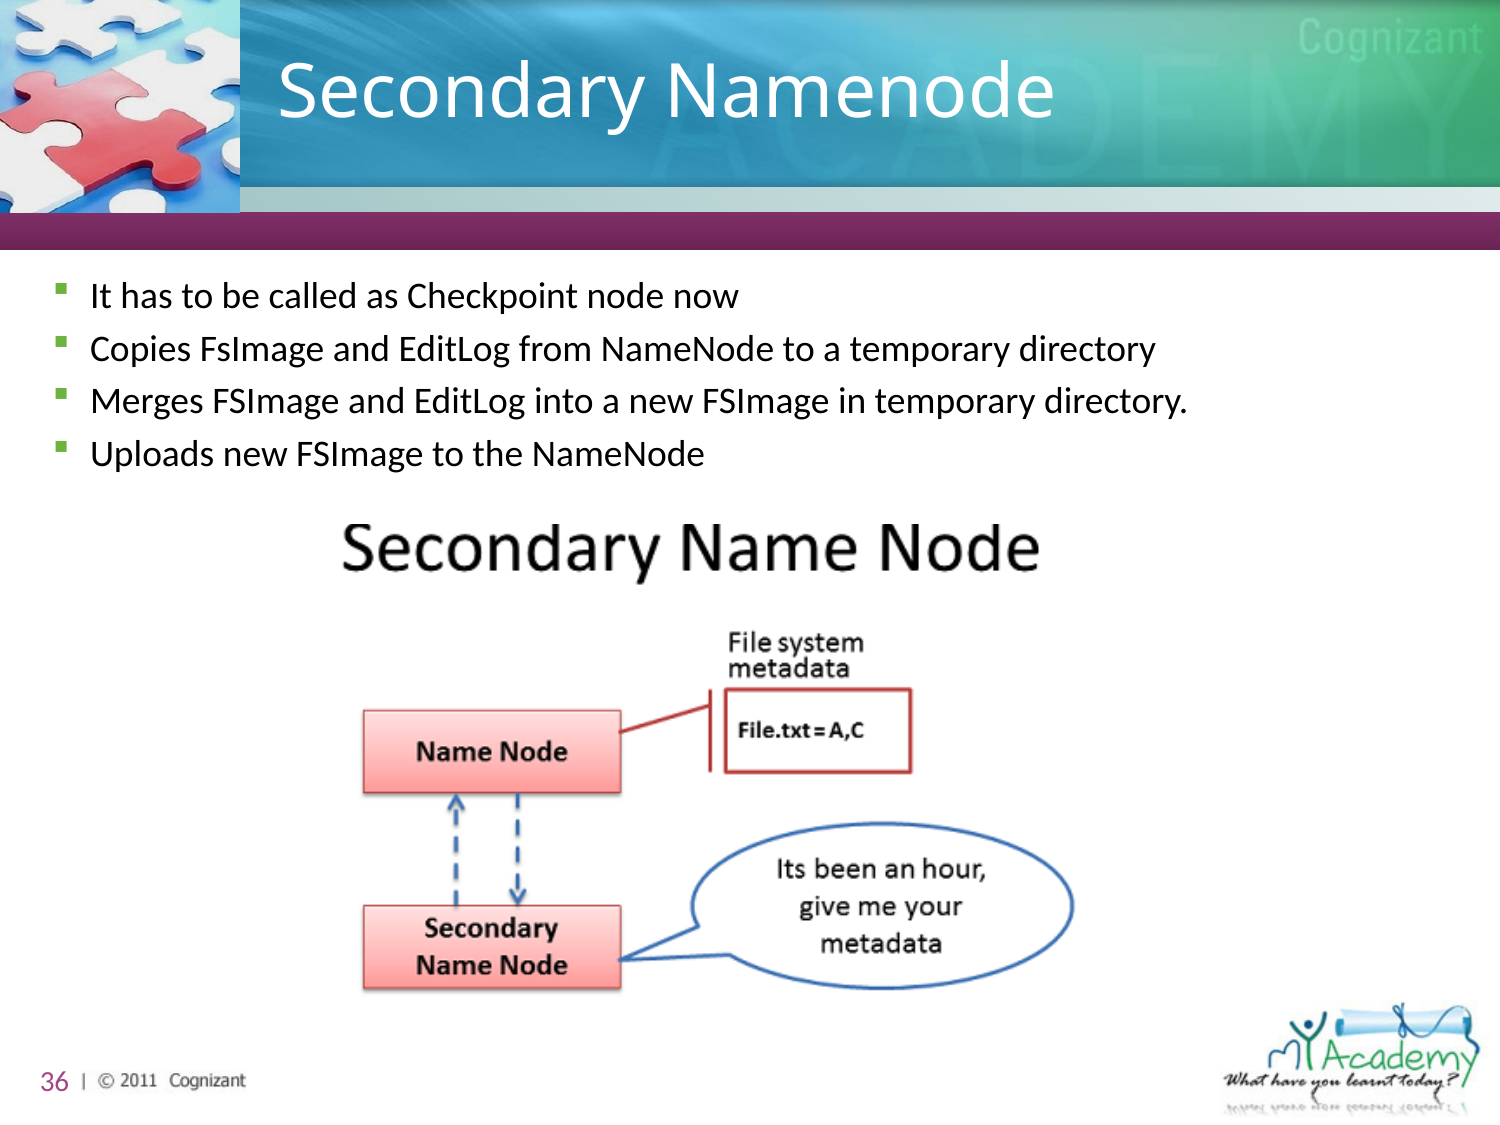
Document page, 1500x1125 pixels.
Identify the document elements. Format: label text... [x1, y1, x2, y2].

picture [0, 250, 1500, 1125]
picture [0, 0, 1500, 213]
title Secondary Namenode [262, 0, 1500, 175]
list It has to be called as Checkpoint node now Copies FsImage and EditLog from NameNode to a temporary directory Merges FSImage and EditLog into a new FSImage in temporary directory. Uploads new FSImage to the NameNode [37, 263, 1463, 1076]
slide_number 36 [24, 1054, 100, 1100]
